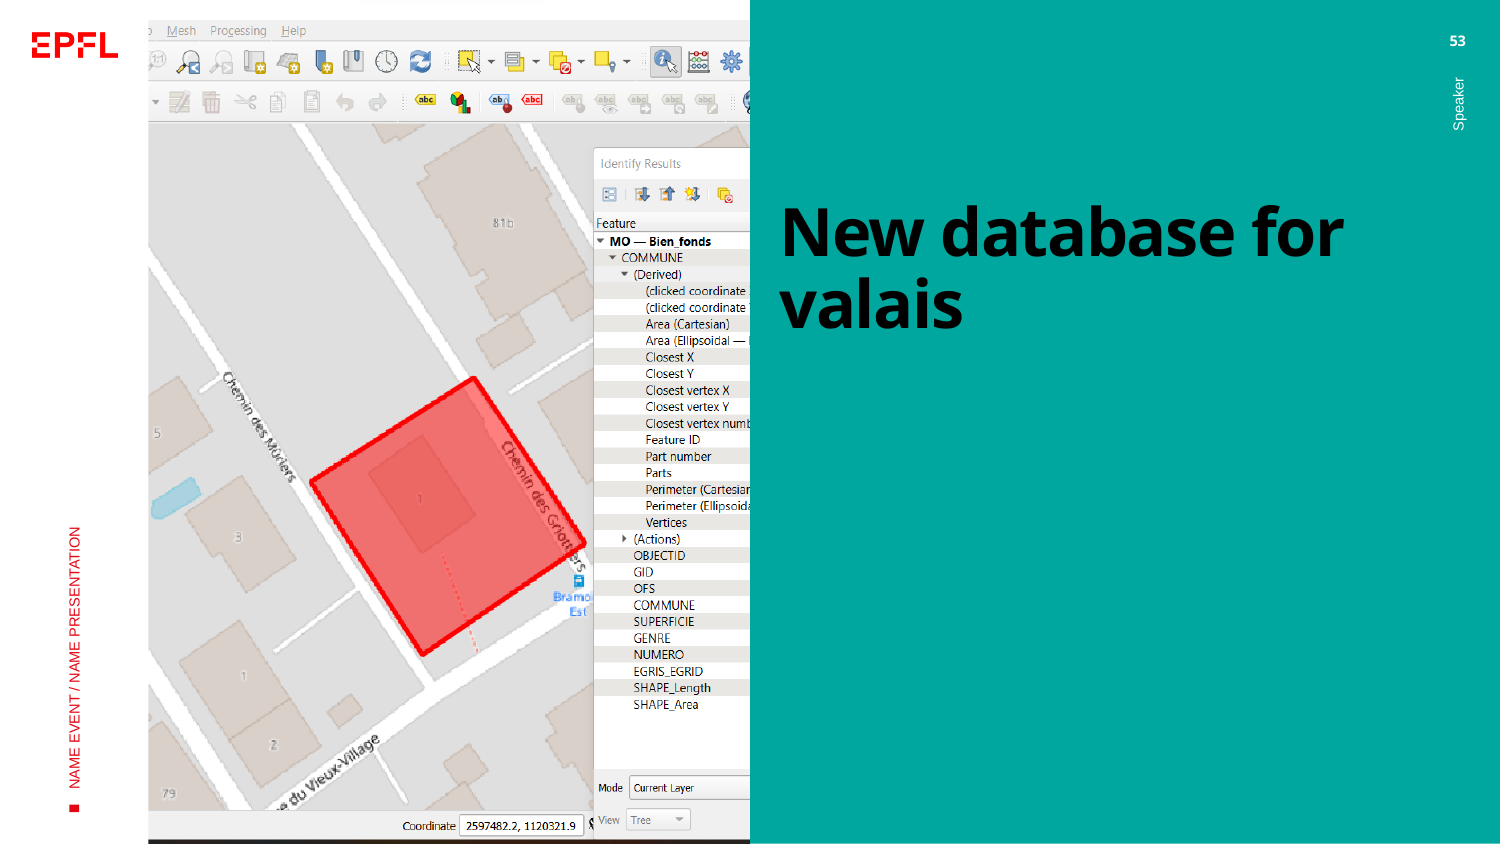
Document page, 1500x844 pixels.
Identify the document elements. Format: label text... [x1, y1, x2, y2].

slide_number 53 [1415, 32, 1500, 59]
picture [148, 0, 750, 844]
slide_number NAME EVENT / NAME PRESENTATION [0, 256, 148, 805]
footer Speaker [1415, 59, 1500, 641]
picture [21, 21, 129, 69]
title New database for valais [750, 127, 1415, 422]
